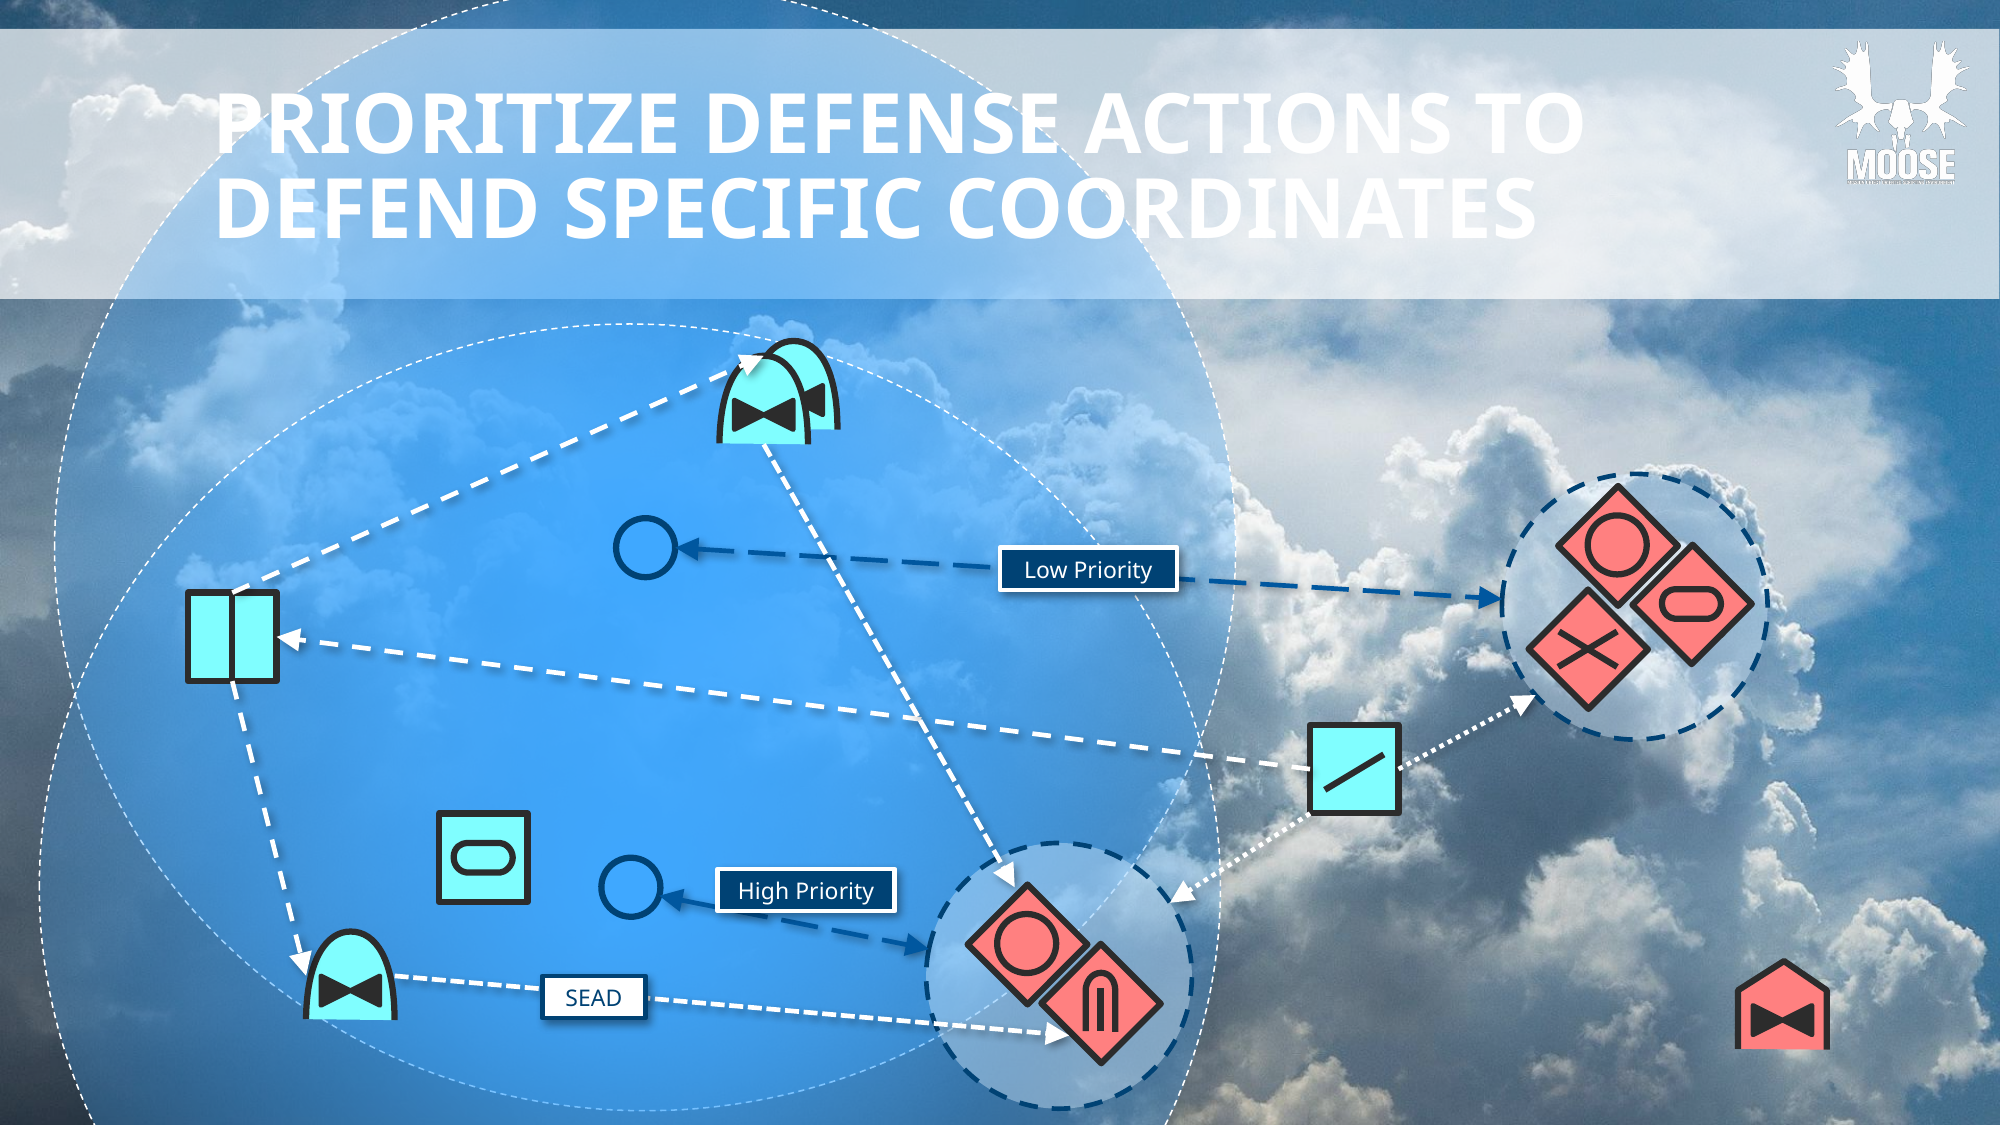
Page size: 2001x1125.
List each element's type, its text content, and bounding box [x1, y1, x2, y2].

text_box [839, 361, 990, 439]
text_box [1501, 472, 1769, 741]
text_box [1737, 960, 1828, 1050]
text_box [727, 454, 800, 543]
text_box [373, 0, 917, 46]
text_box [1021, 464, 1098, 542]
text_box [53, 180, 1237, 694]
text_box [600, 856, 662, 918]
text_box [231, 680, 351, 932]
text_box [925, 896, 984, 971]
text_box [1169, 813, 1311, 903]
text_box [719, 355, 809, 445]
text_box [276, 636, 800, 770]
picture [1826, 30, 1976, 195]
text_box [674, 547, 800, 600]
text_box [1545, 606, 1631, 692]
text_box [1575, 503, 1661, 589]
text_box [1751, 1004, 1814, 1036]
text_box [187, 592, 277, 682]
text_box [807, 444, 1015, 888]
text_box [232, 443, 720, 593]
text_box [305, 931, 395, 1021]
text_box High Priority [715, 867, 801, 891]
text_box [1021, 636, 1311, 770]
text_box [394, 975, 1072, 1034]
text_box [984, 901, 1071, 971]
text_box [1058, 960, 1144, 1047]
text_box [38, 475, 1221, 1125]
text_box [271, 322, 757, 438]
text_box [1309, 724, 1399, 814]
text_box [748, 340, 838, 430]
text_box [1021, 547, 1503, 600]
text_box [658, 895, 930, 950]
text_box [1398, 694, 1536, 770]
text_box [438, 813, 528, 903]
text_box [942, 841, 1193, 1110]
title Prioritize defense actions to defend specific coordinates [197, 46, 1803, 295]
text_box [1649, 562, 1735, 647]
